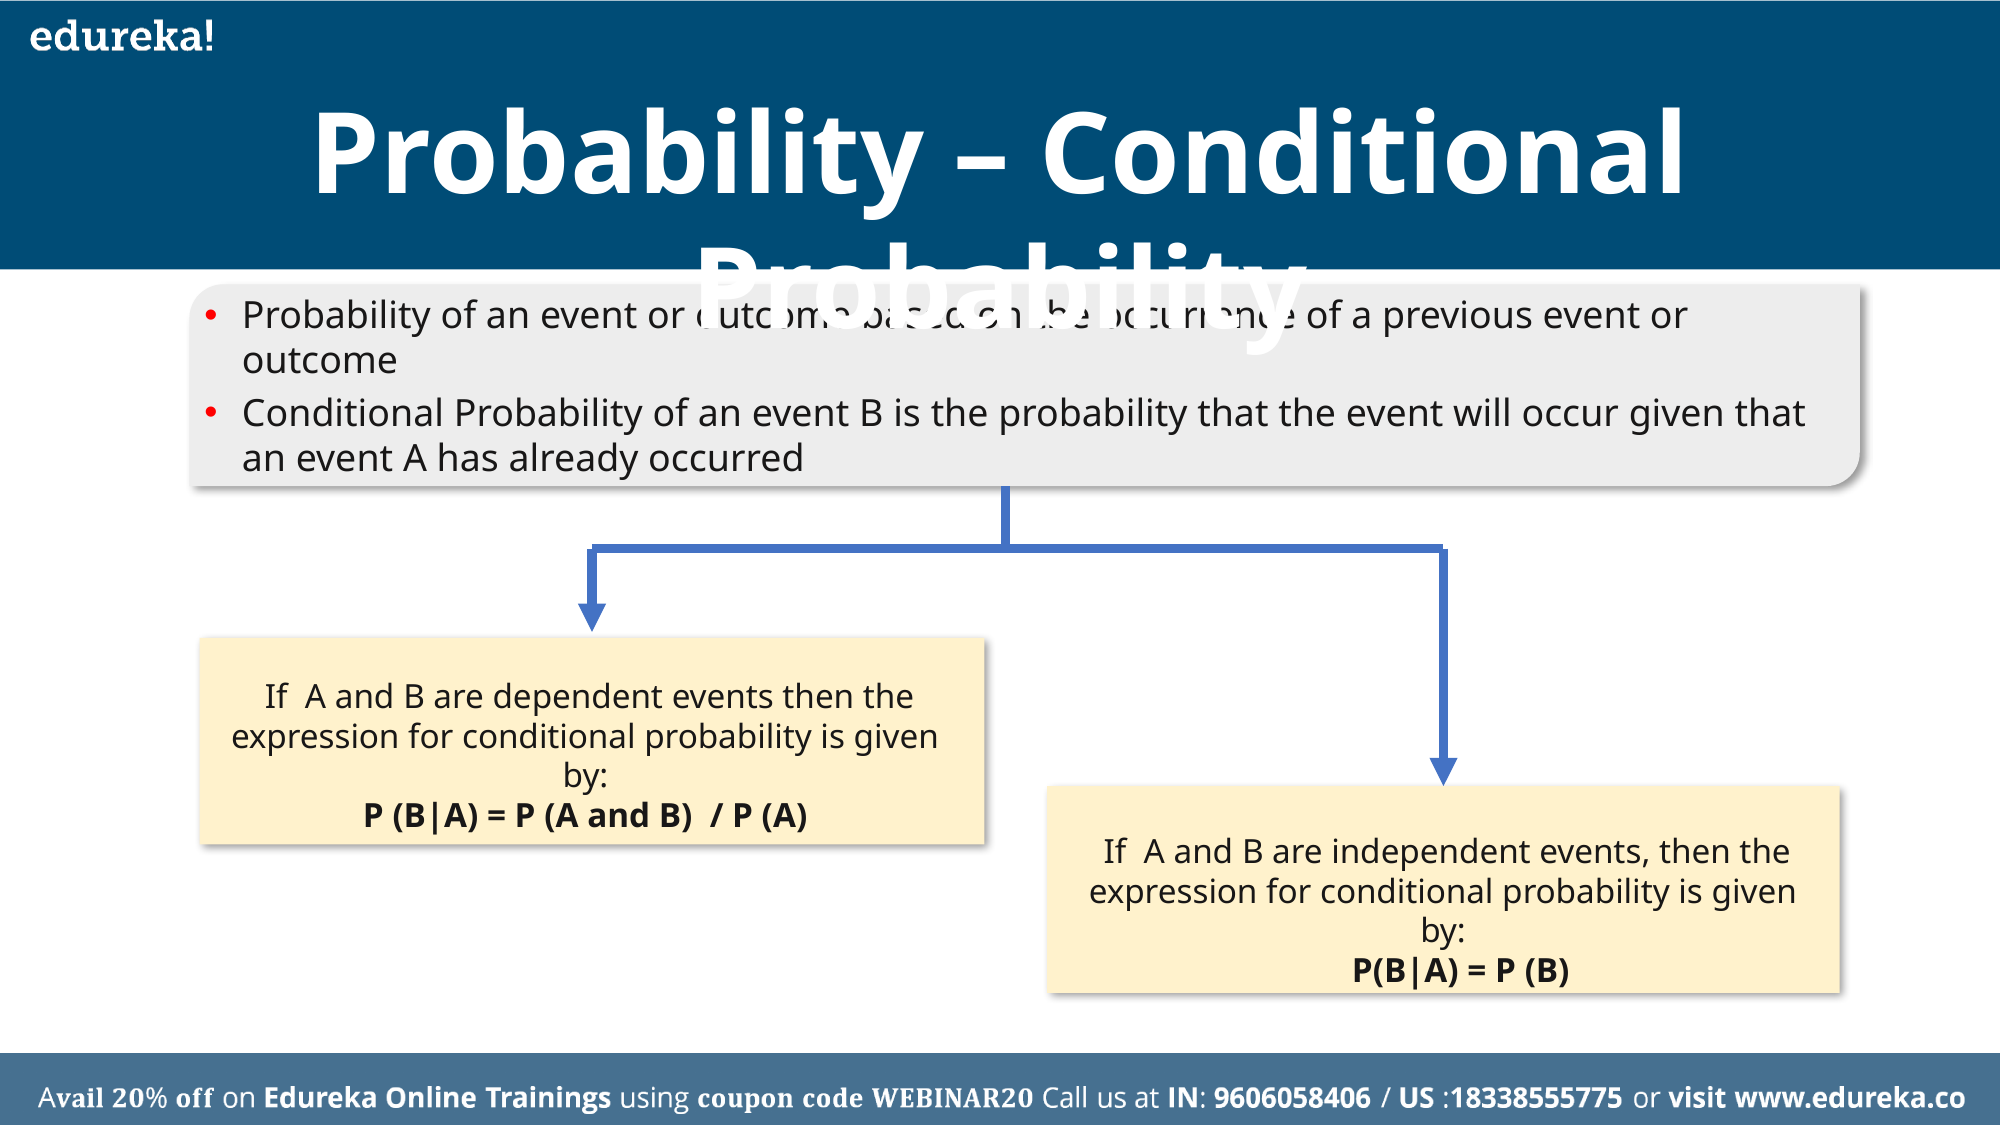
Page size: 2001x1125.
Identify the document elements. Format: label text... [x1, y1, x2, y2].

text_box If A and B are independent events, then the expression for conditional probability is given by: P(B|A) = P (B) [1061, 822, 1826, 997]
text_box [0, 0, 2000, 73]
text_box [199, 637, 985, 845]
picture [0, 1053, 2000, 1125]
text_box [1047, 786, 1840, 993]
text_box If A and B are dependent events then the expression for conditional probability is given by: P (B|A) = P (A and B) / P (A) [199, 667, 972, 842]
text_box Probability of an event or outcome based on the occurrence of a previous event or outcome Conditional Probability of an event B is the probability that the event will occur given that an event A has already occurred [189, 359, 1860, 487]
text_box Probability – Conditional Probability [0, 73, 2000, 359]
picture [29, 13, 215, 61]
